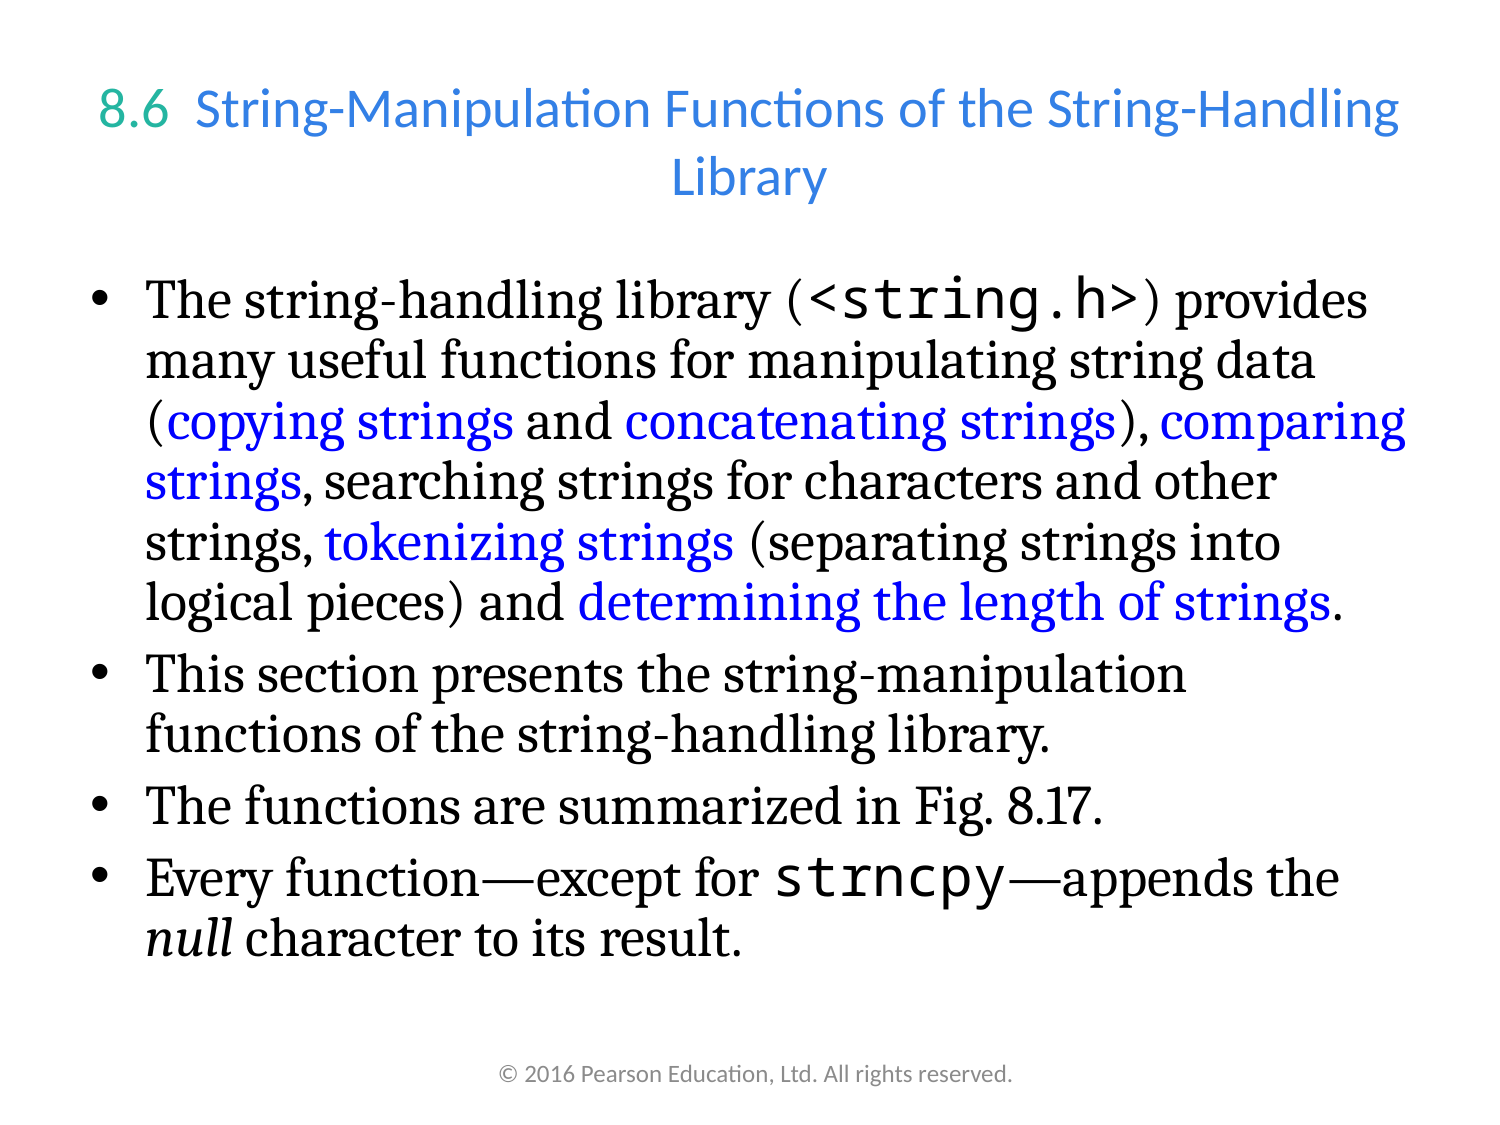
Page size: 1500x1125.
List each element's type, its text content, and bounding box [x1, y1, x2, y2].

title 8.6 String-Manipulation Functions of the String-Handling Library [75, 45, 1425, 233]
list The string-handling library (<string.h>) provides many useful functions for manipulating string data (copying strings and concatenating strings), comparing strings, searching strings for characters and other strings, tokenizing strings (separating strings into logical pieces) and determining the length of strings. This section presents the string-manipulation functions of the string-handling library. The functions are summarized in Fig. 8.17. Every function—except for strncpy—appends the null character to its result. [75, 262, 1425, 1005]
footer © 2016 Pearson Education, Ltd. All rights reserved. [362, 1042, 1150, 1103]
